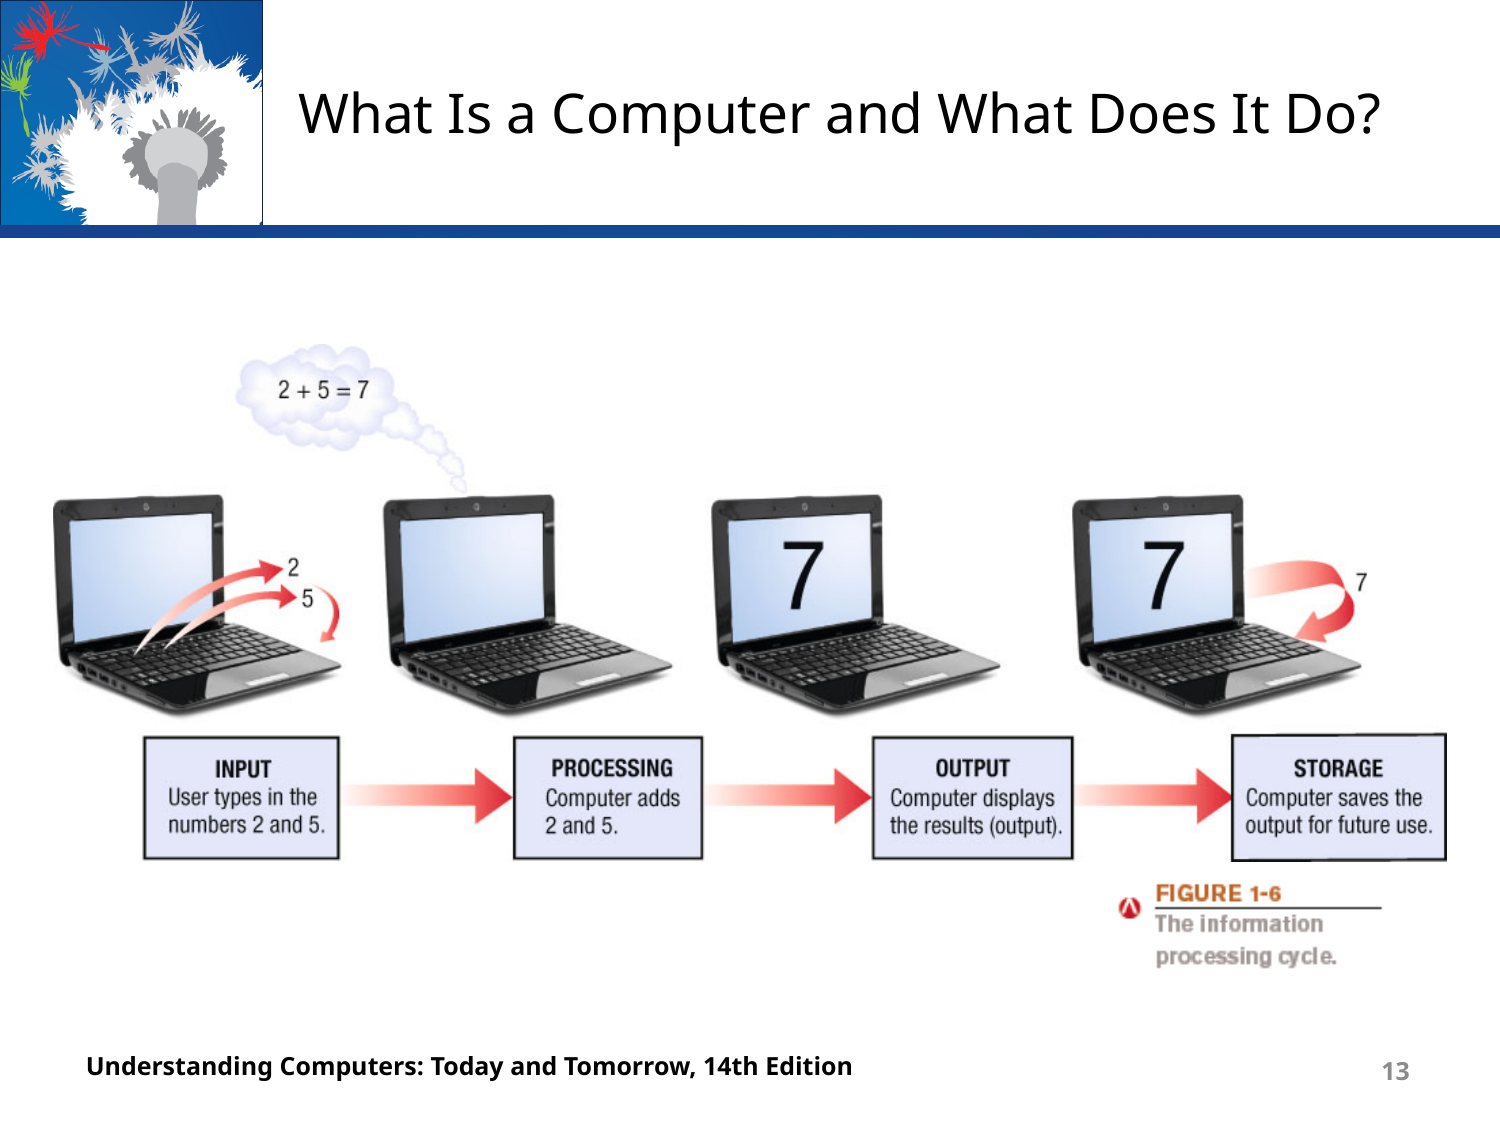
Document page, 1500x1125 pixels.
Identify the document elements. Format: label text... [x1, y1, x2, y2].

footer Understanding Computers: Today and Tomorrow, 14th Edition [70, 1042, 1057, 1103]
picture [52, 343, 1448, 862]
picture [0, 1, 1500, 238]
picture [76, 869, 1424, 978]
title What Is a Computer and What Does It Do? [283, 44, 1426, 179]
slide_number 13 [1074, 1042, 1425, 1103]
